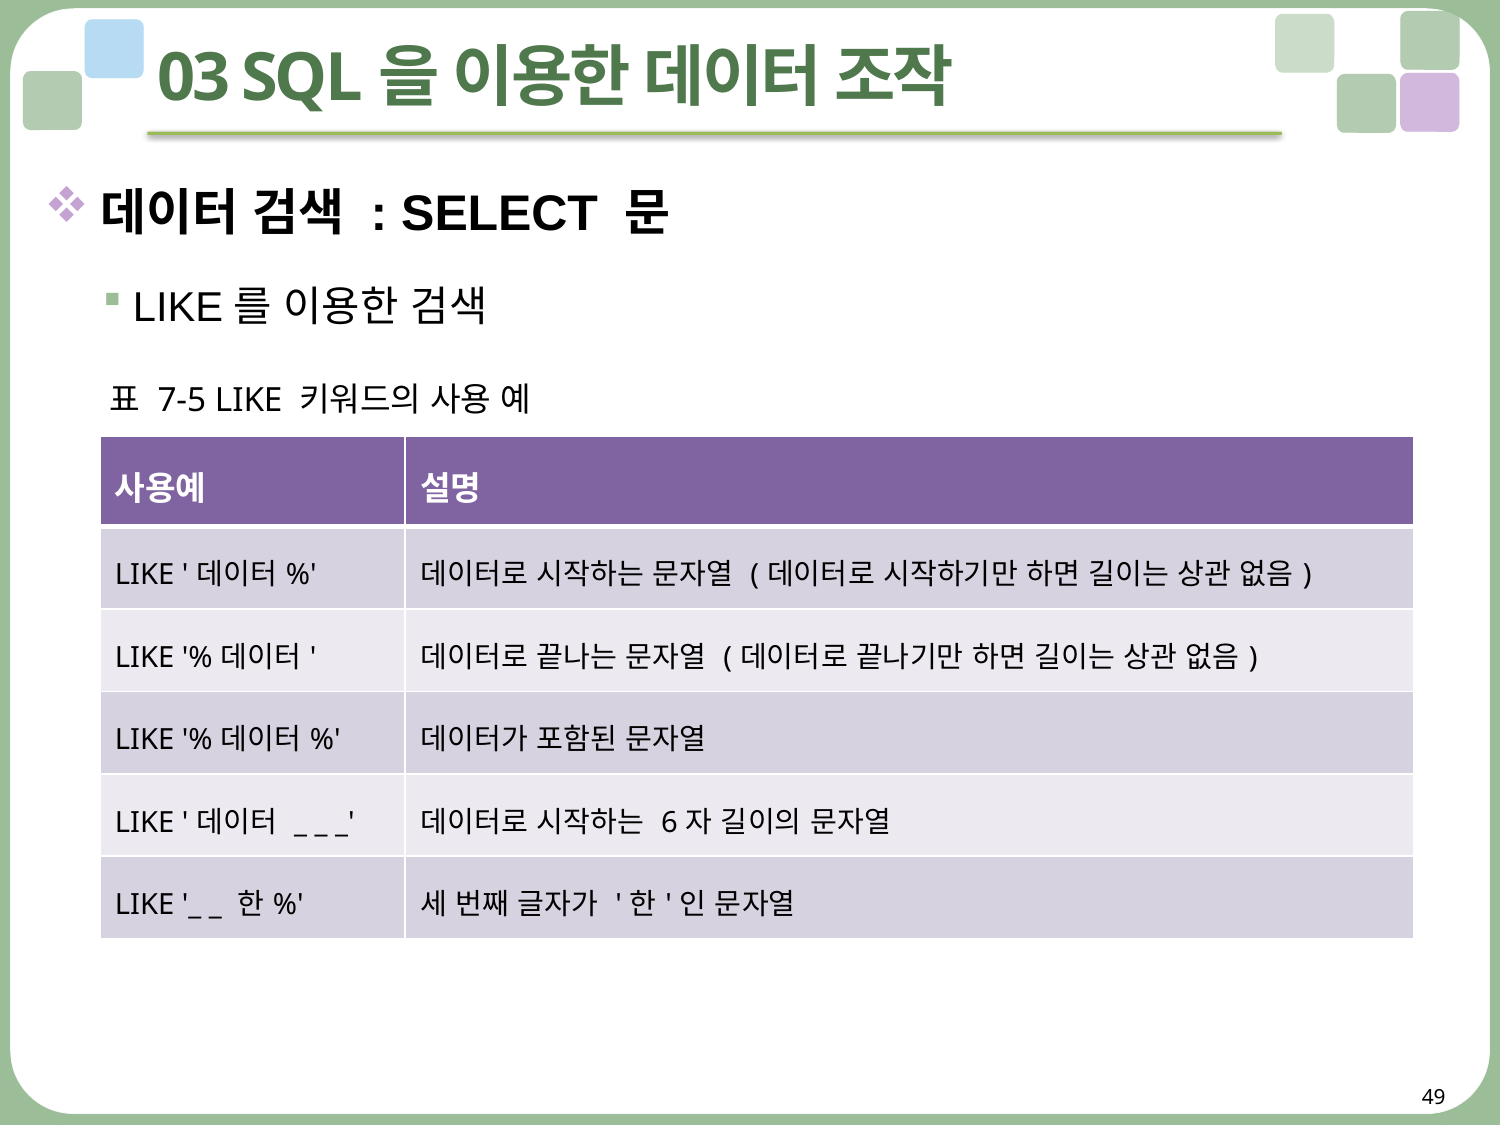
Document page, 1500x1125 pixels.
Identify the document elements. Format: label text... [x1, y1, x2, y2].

text_box 표 7-5 LIKE 키워드의 사용 예 [95, 370, 547, 426]
table_cell 데이터로 끝나는 문자열 (데이터로 끝나기만 하면 길이는 상관 없음) [406, 610, 1413, 691]
table_header 설명 [406, 437, 1413, 524]
picture [0, 0, 1500, 1125]
table_header 사용예 [101, 437, 404, 524]
table_cell LIKE '데이터 _ _ _' [101, 775, 404, 855]
table_cell LIKE '데이터%' [101, 529, 404, 608]
list 데이터 검색 : SELECT 문 LIKE를 이용한 검색 [29, 172, 1459, 1083]
title 03 SQL을 이용한 데이터 조작 [142, 25, 1459, 123]
table_cell 세 번째 글자가 '한'인 문자열 [406, 857, 1413, 938]
table_cell 데이터로 시작하는 6자 길이의 문자열 [406, 775, 1413, 855]
table_cell LIKE '%데이터' [101, 610, 404, 691]
table_cell 데이터로 시작하는 문자열 (데이터로 시작하기만 하면 길이는 상관 없음) [406, 529, 1413, 608]
table_cell LIKE '_ _ 한%' [101, 857, 404, 938]
table_cell 데이터가 포함된 문자열 [406, 692, 1413, 773]
table_cell LIKE '%데이터%' [101, 692, 404, 773]
